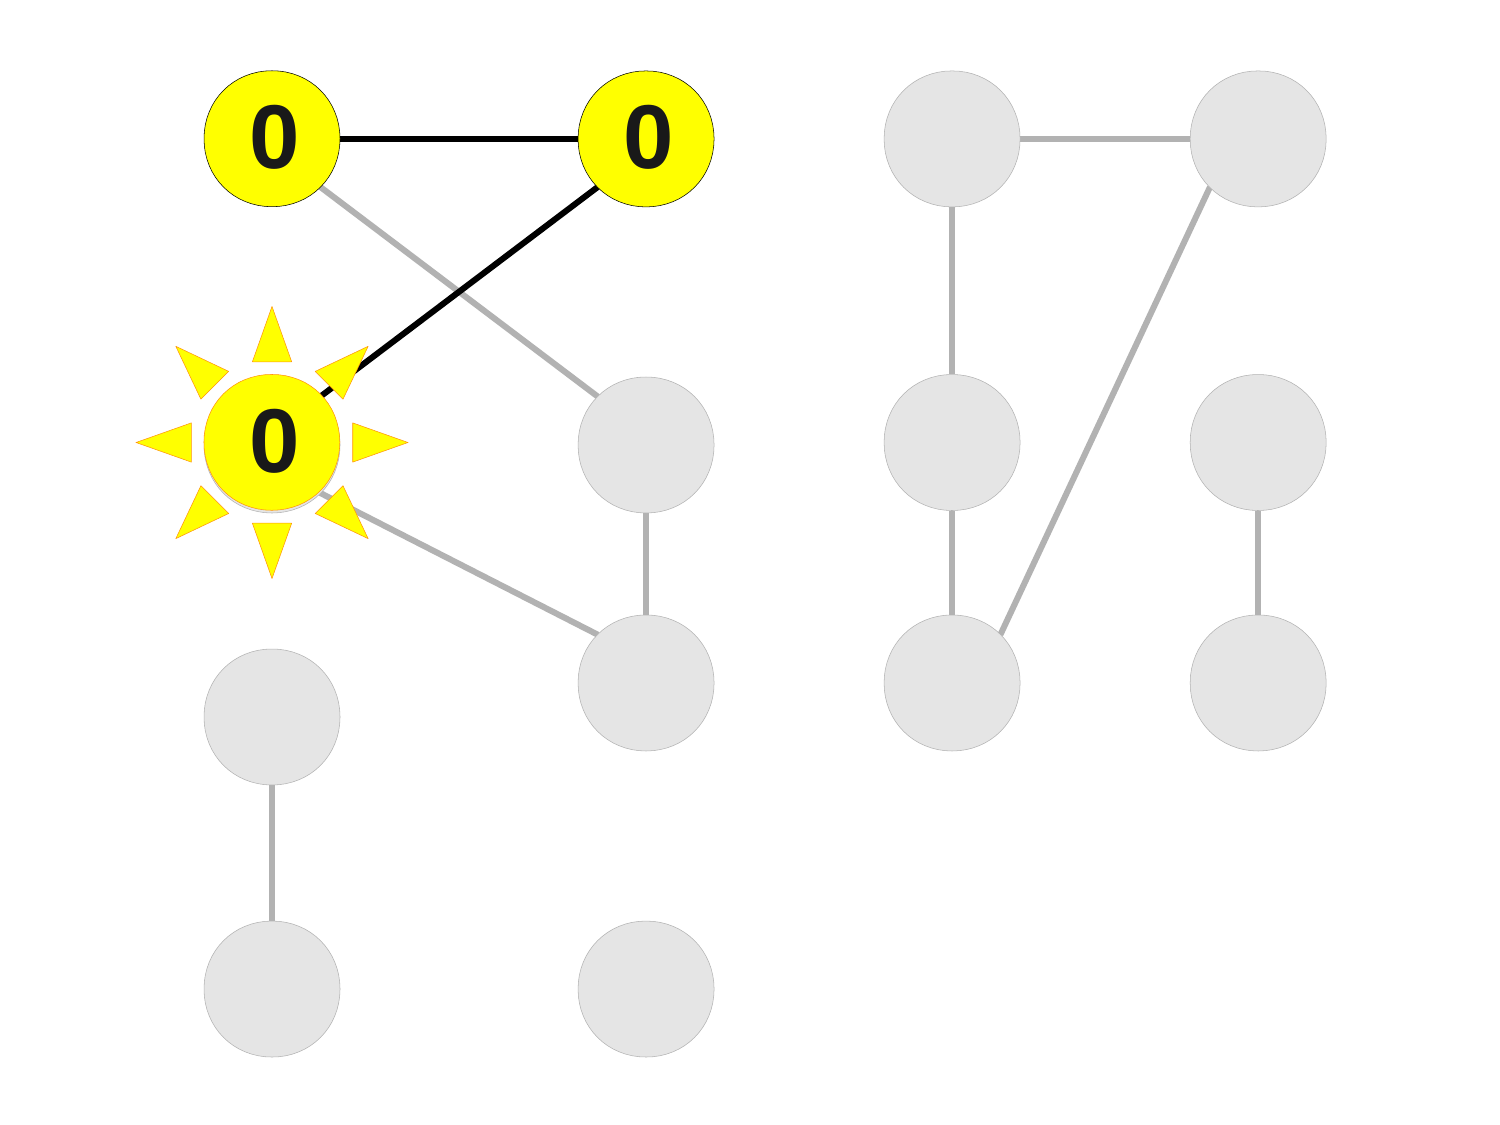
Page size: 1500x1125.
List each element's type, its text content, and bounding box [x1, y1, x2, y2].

text_box [884, 70, 1021, 207]
text_box [1190, 70, 1327, 207]
text_box [884, 615, 1021, 752]
text_box [1190, 615, 1327, 752]
text_box 0 [621, 76, 671, 187]
text_box [884, 374, 1021, 511]
text_box [578, 921, 715, 1058]
text_box [204, 70, 341, 207]
text_box [203, 374, 340, 511]
text_box [175, 485, 229, 539]
text_box [578, 70, 715, 207]
text_box [136, 422, 192, 463]
text_box [175, 346, 229, 400]
text_box [315, 346, 369, 400]
text_box [207, 463, 338, 514]
text_box 0 [247, 76, 297, 187]
text_box [1190, 374, 1327, 511]
text_box [352, 422, 409, 463]
text_box [204, 921, 341, 1058]
text_box [252, 523, 292, 579]
text_box [204, 649, 341, 786]
text_box [252, 306, 292, 362]
text_box [315, 485, 369, 539]
text_box [578, 615, 715, 752]
text_box [578, 377, 715, 514]
text_box 0 [247, 379, 297, 491]
